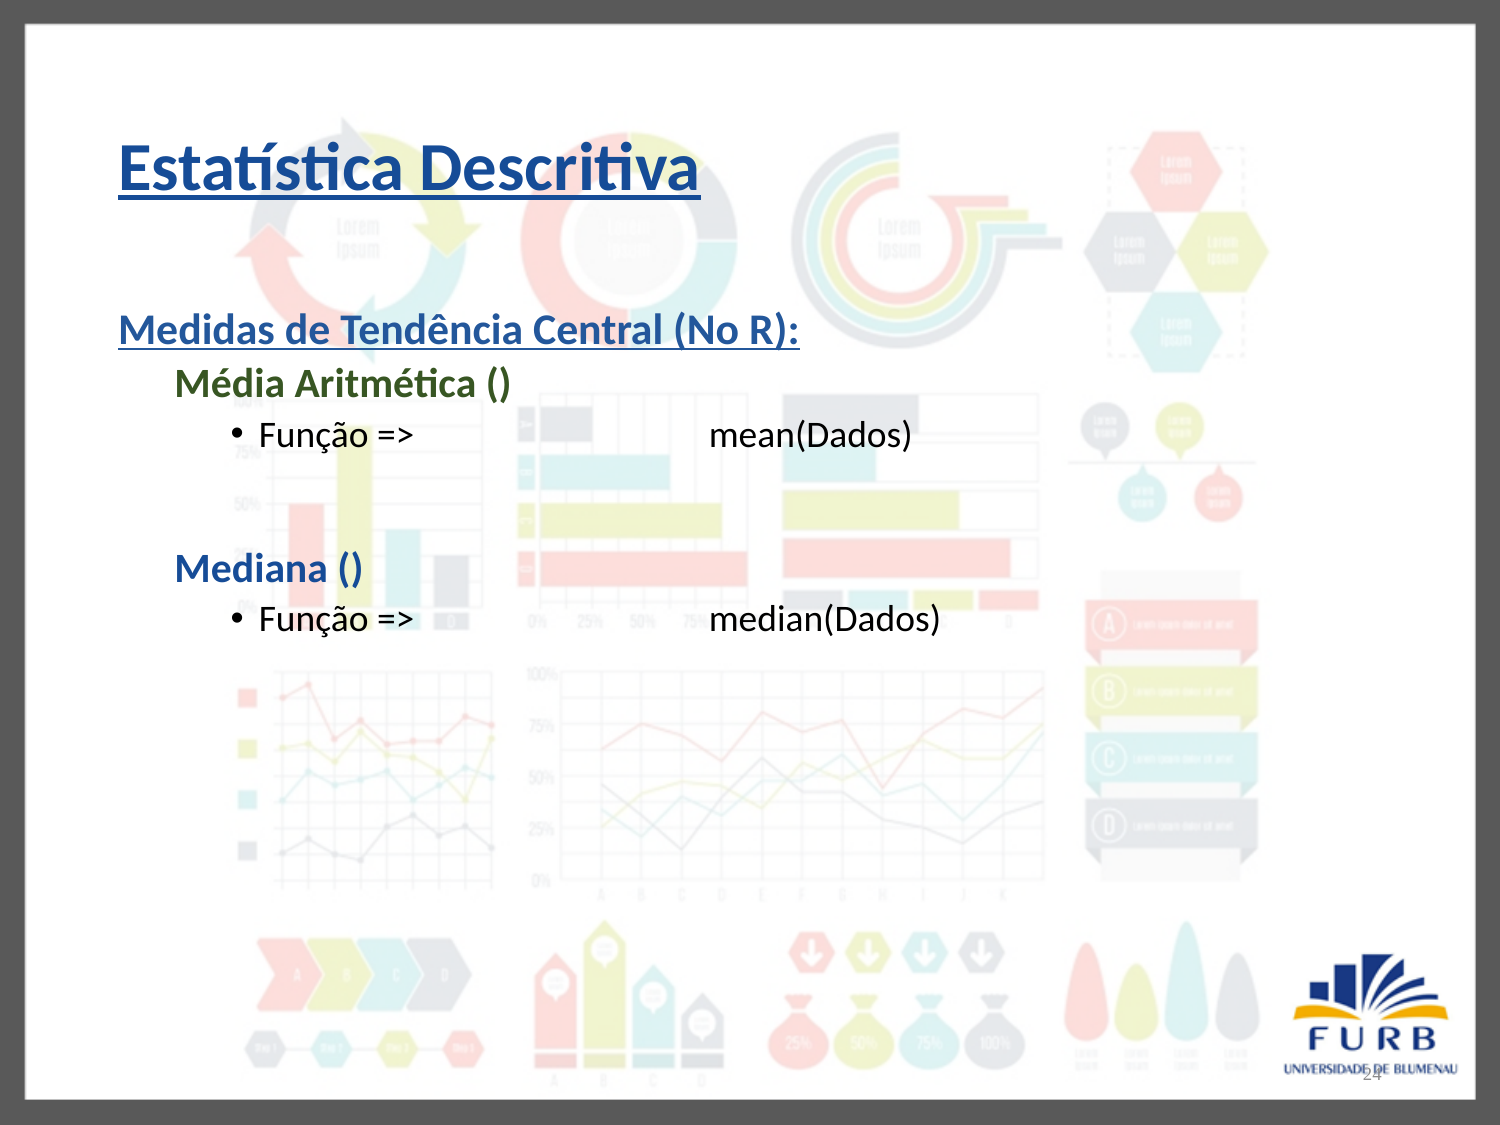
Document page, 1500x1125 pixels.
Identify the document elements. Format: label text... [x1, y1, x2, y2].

title Estatística Descritiva [103, 59, 1397, 278]
slide_number 24 [1059, 1042, 1397, 1103]
picture [0, 0, 1500, 1125]
